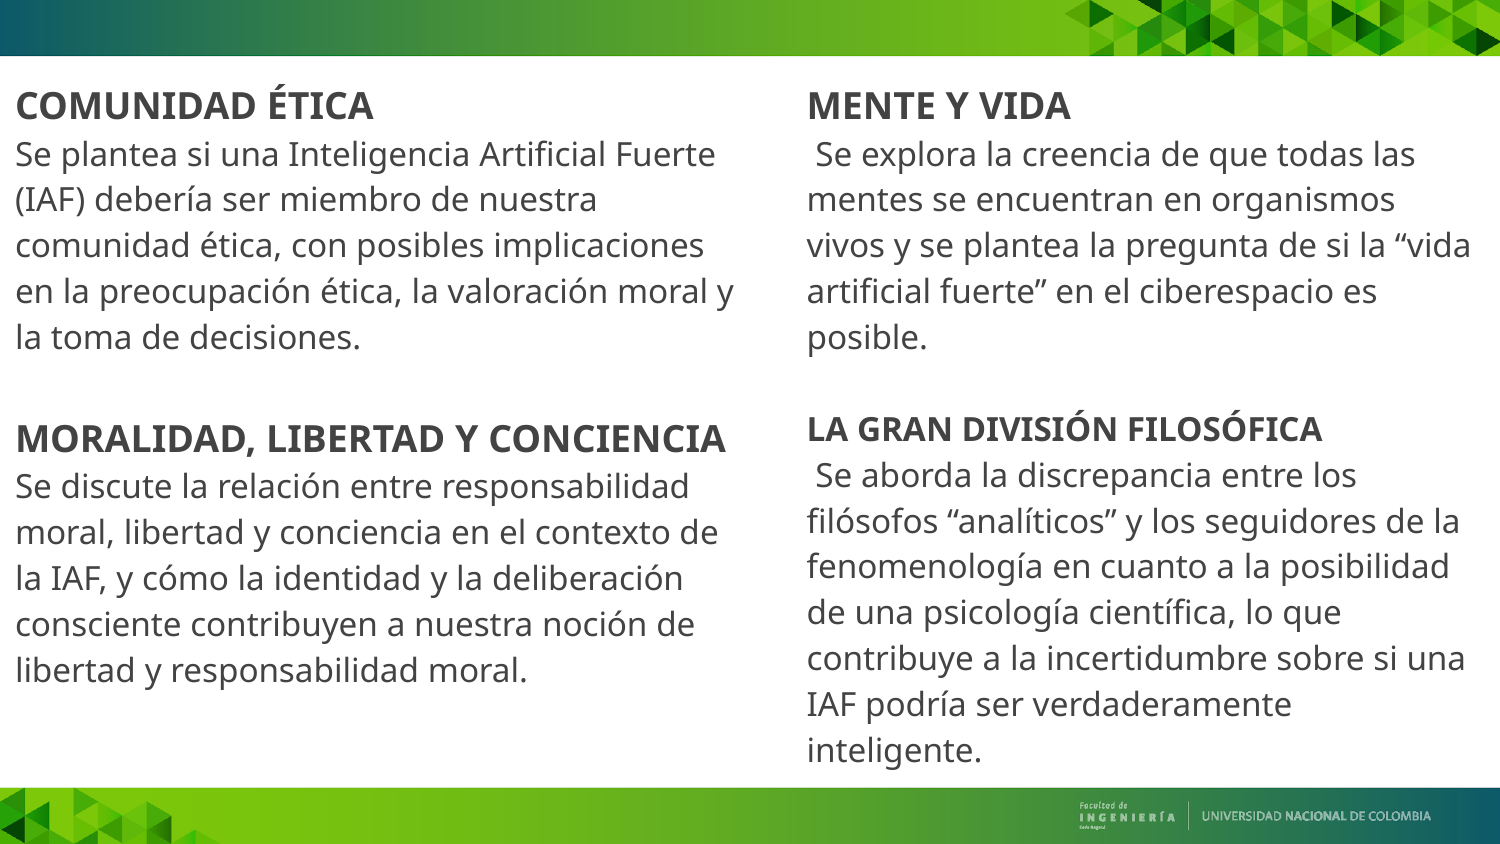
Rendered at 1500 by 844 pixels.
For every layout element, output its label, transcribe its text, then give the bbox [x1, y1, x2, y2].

list COMUNIDAD ÉTICA Se plantea si una Inteligencia Artificial Fuerte (IAF) debería ser miembro de nuestra comunidad ética, con posibles implicaciones en la preocupación ética, la valoración moral y la toma de decisiones. MORALIDAD, LIBERTAD Y CONCIENCIA Se discute la relación entre responsabilidad moral, libertad y conciencia en el contexto de la IAF, y cómo la identidad y la deliberación consciente contribuyen a nuestra noción de libertad y responsabilidad moral. [0, 60, 764, 779]
list MENTE Y VIDA Se explora la creencia de que todas las mentes se encuentran en organismos vivos y se plantea la pregunta de si la “vida artificial fuerte” en el ciberespacio es posible. LA GRAN DIVISIÓN FILOSÓFICA Se aborda la discrepancia entre los filósofos “analíticos” y los seguidores de la fenomenología en cuanto a la posibilidad de una psicología científica, lo que contribuye a la incertidumbre sobre si una IAF podría ser verdaderamente inteligente. [791, 60, 1489, 779]
picture [0, 0, 1500, 844]
